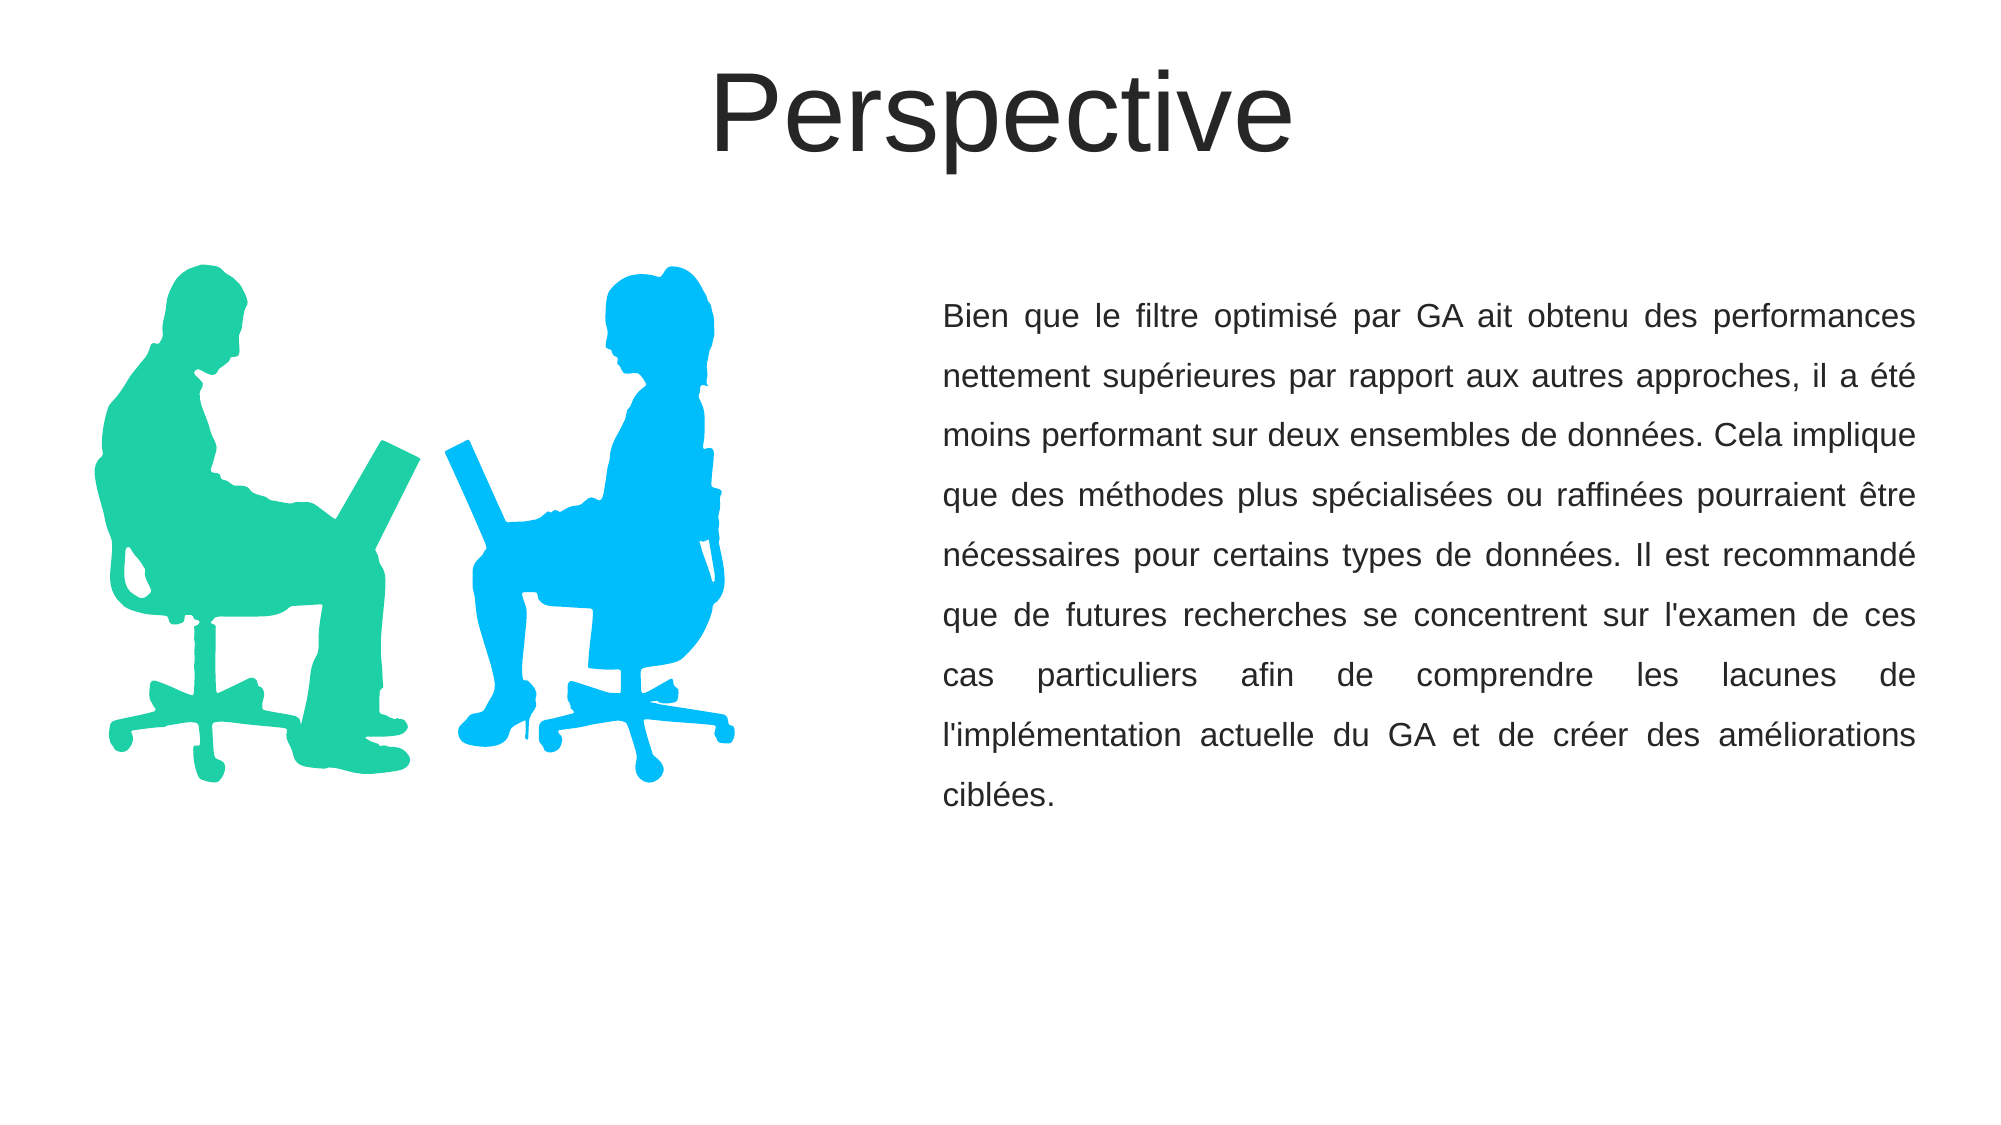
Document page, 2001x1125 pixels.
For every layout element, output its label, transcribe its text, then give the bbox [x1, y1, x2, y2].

text_box [444, 266, 735, 783]
text_box Bien que le filtre optimisé par GA ait obtenu des performances nettement supérieures par rapport aux autres approches, il a été moins performant sur deux ensembles de données. Cela implique que des méthodes plus spécialisées ou raffinées pourraient être nécessaires pour certains types de données. Il est recommandé que de futures recherches se concentrent sur l'examen de ces cas particuliers afin de comprendre les lacunes de l'implémentation actuelle du GA et de créer des améliorations ciblées. [927, 266, 1933, 805]
list Perspective [53, 55, 1952, 175]
text_box [94, 264, 421, 783]
